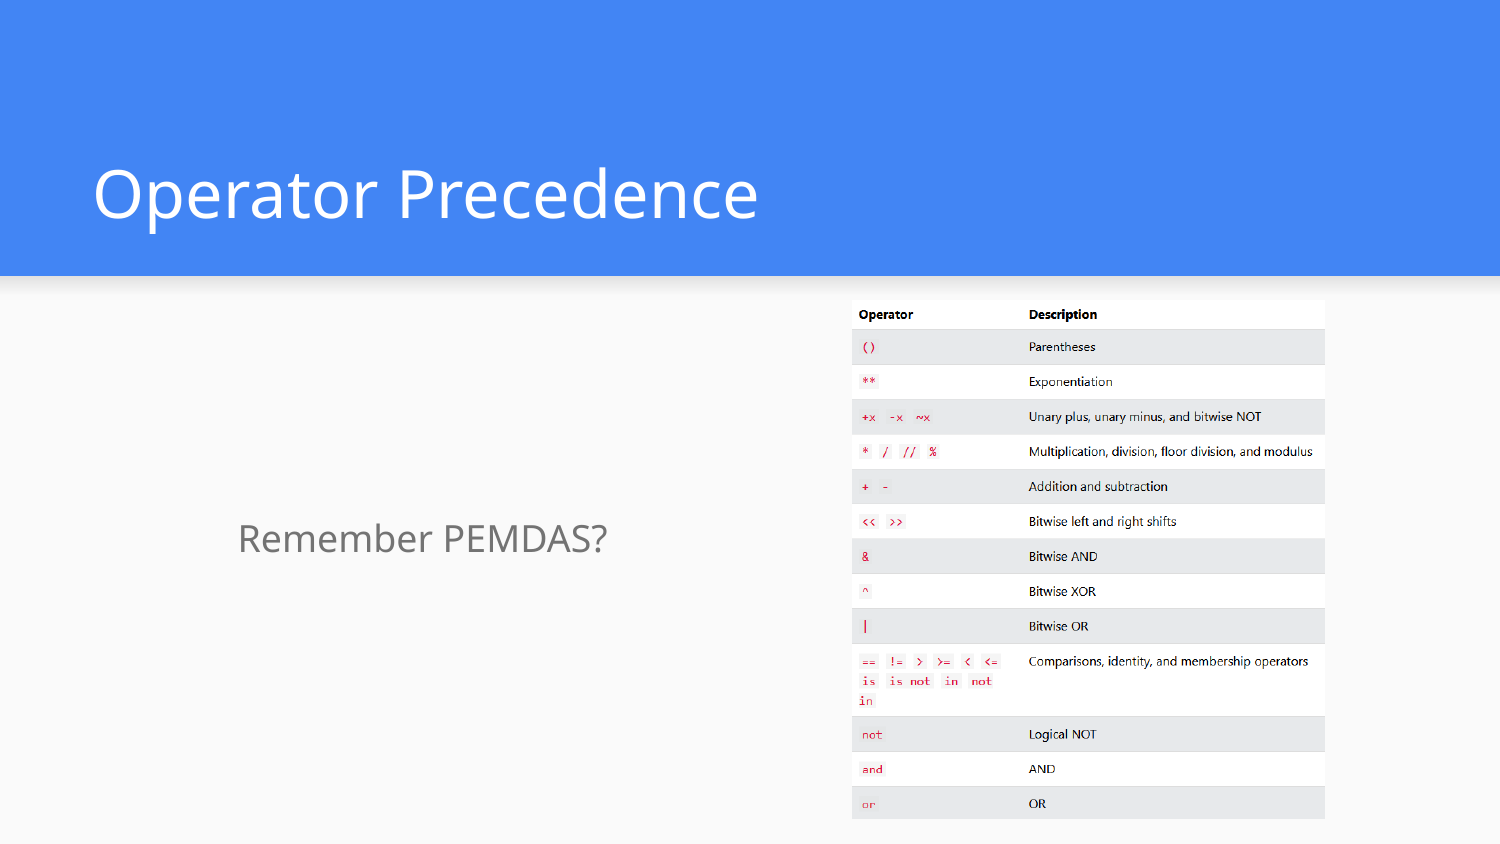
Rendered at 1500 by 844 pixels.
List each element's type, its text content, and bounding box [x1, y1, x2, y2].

title Operator Precedence [77, 121, 1427, 248]
picture [851, 300, 1326, 819]
list Remember PEMDAS? [222, 492, 790, 570]
